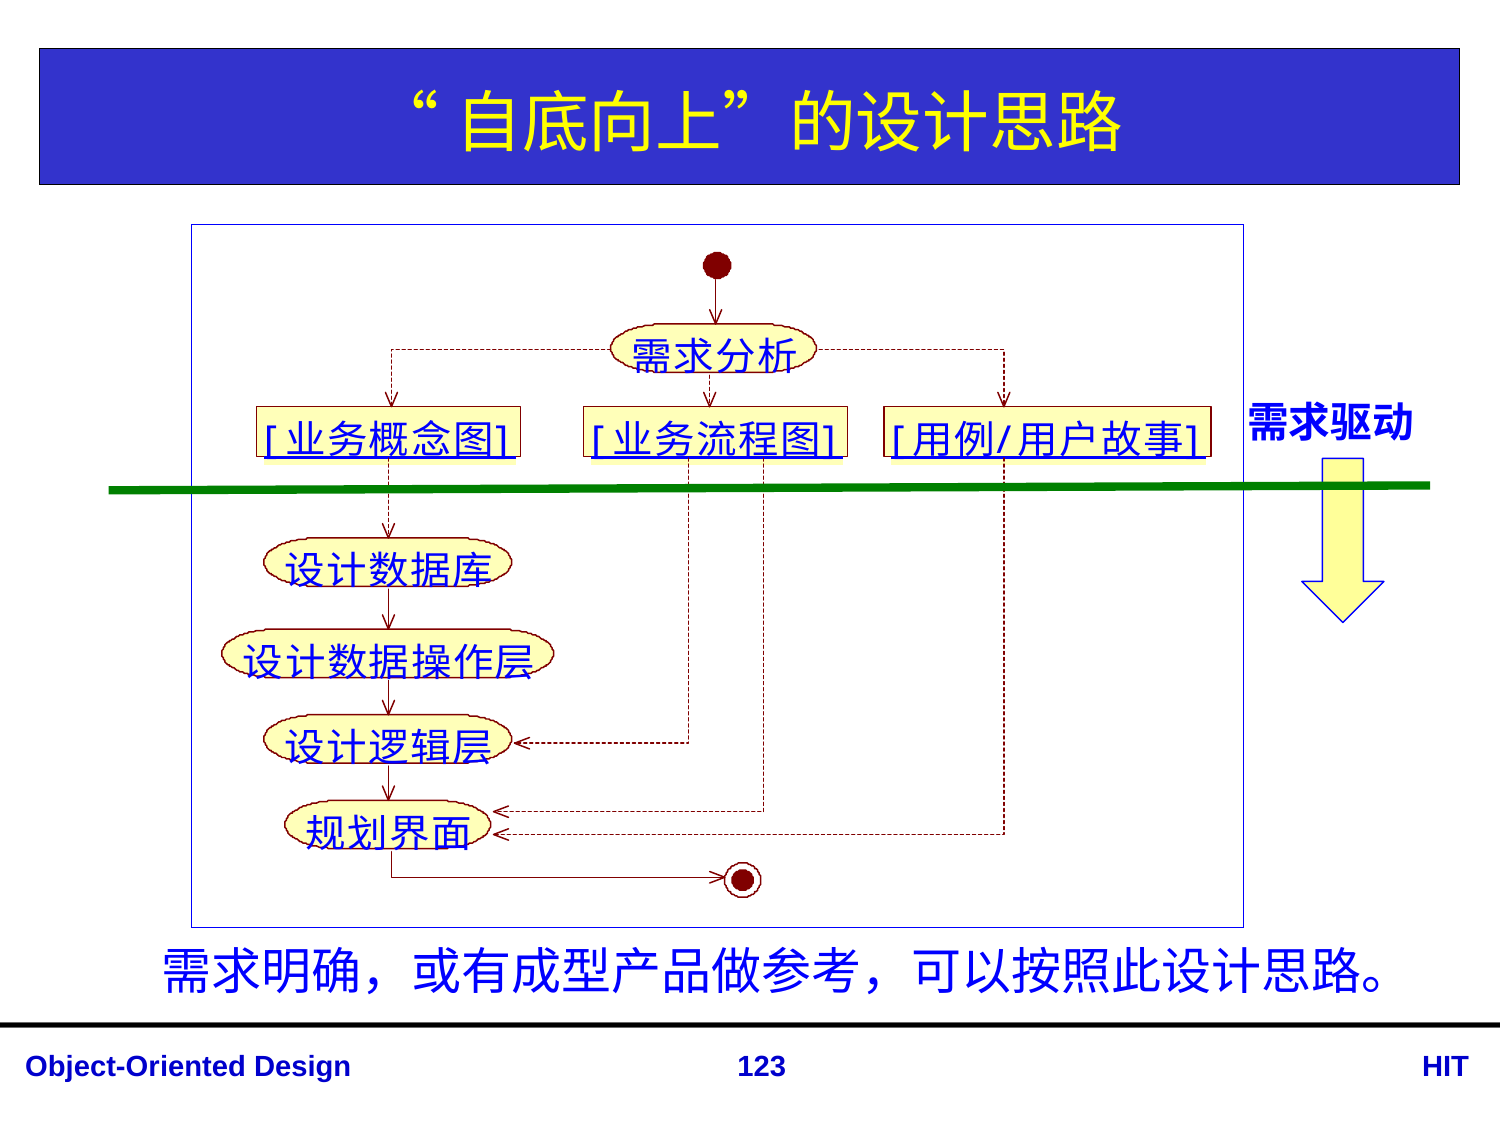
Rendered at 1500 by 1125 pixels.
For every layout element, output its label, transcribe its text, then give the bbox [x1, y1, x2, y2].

picture [191, 223, 1243, 485]
picture [191, 491, 1243, 928]
text_box 需求驱动 [1247, 388, 1430, 453]
text_box 需求明确，或有成型产品做参考，可以按照此设计思路。 [147, 931, 1500, 1007]
text_box [1322, 458, 1364, 481]
text_box [1301, 498, 1384, 623]
title “自底向上”的设计思路 [38, 54, 1457, 185]
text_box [108, 485, 1431, 491]
